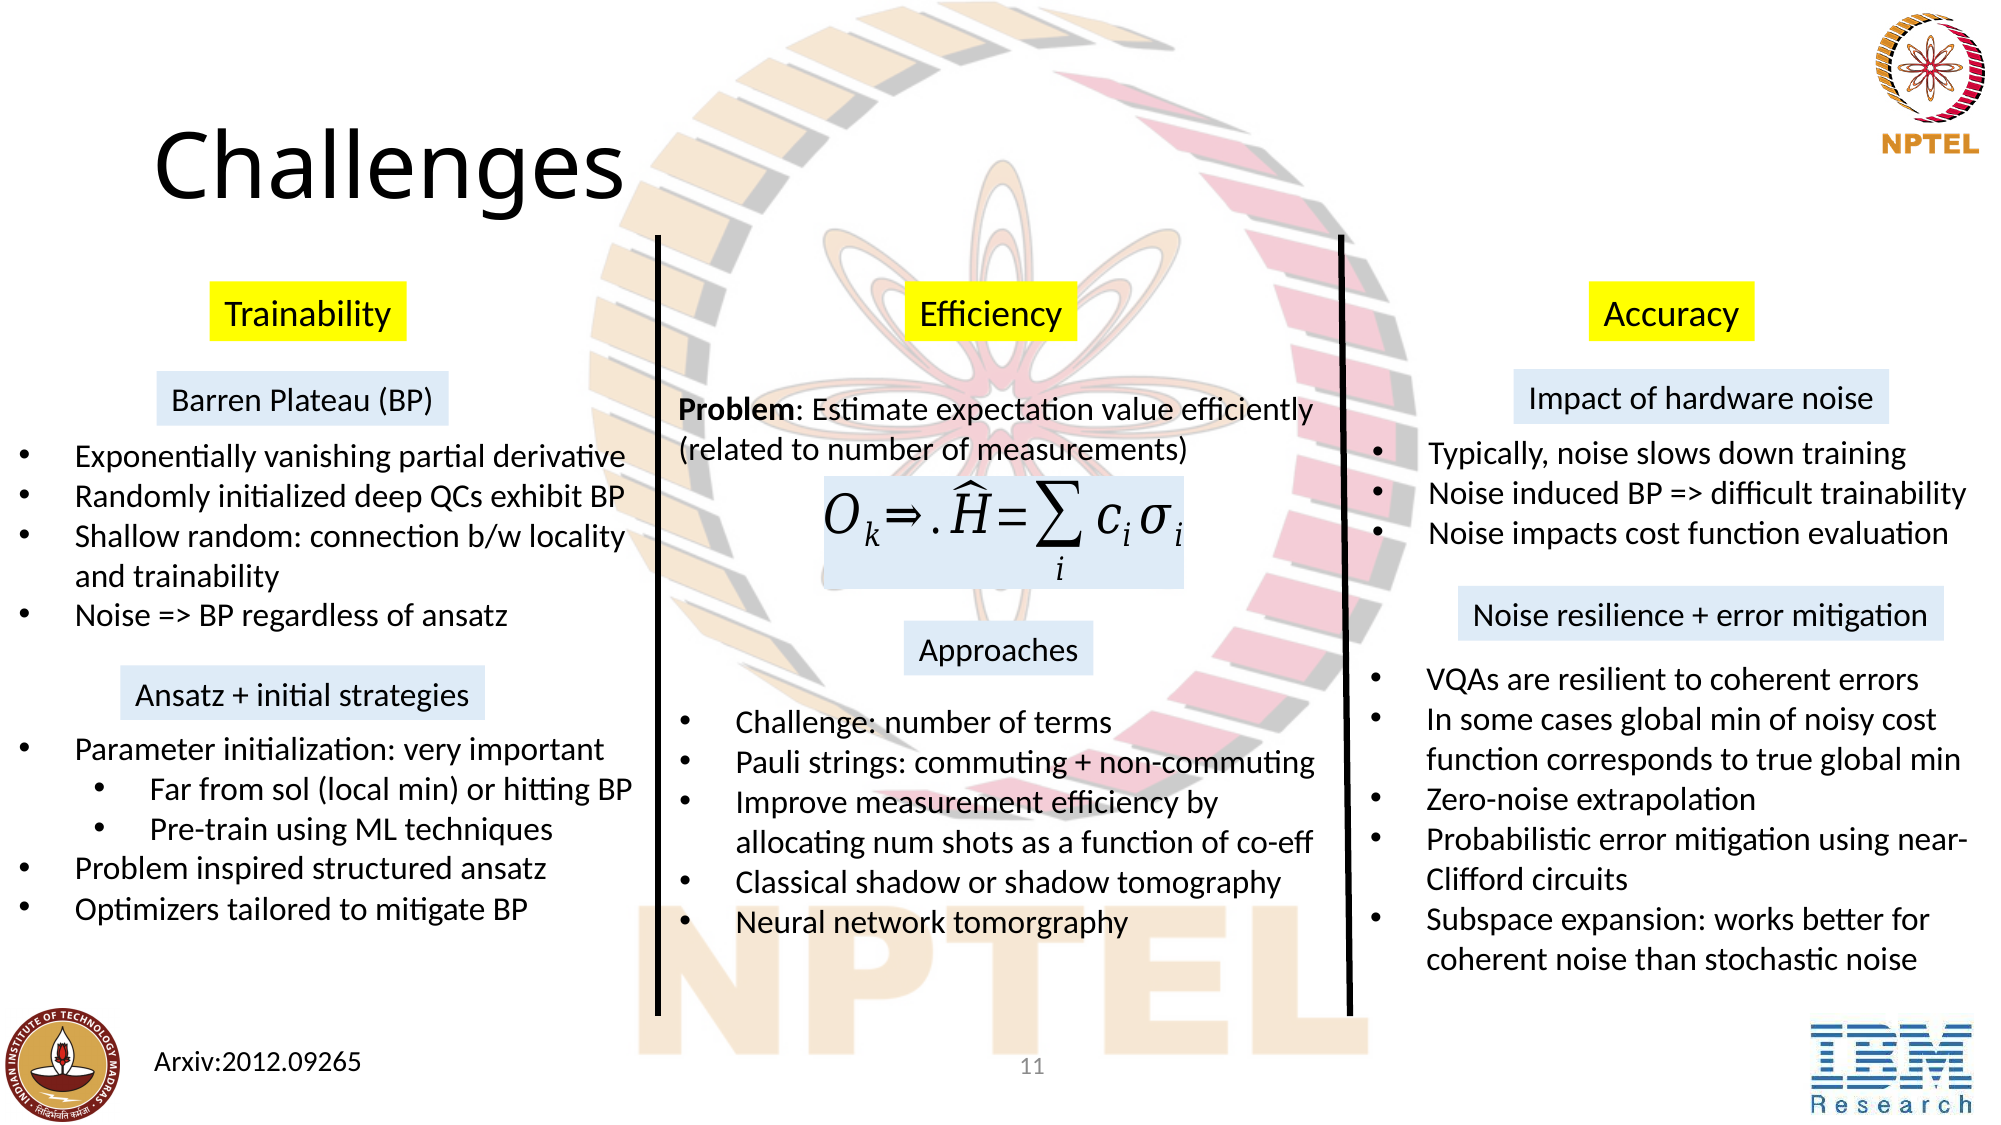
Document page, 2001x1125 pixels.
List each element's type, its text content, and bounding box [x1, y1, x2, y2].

text_box Typically, noise slows down training Noise induced BP => difficult trainability Noise impacts cost function evaluation [1357, 423, 2000, 559]
picture [1784, 1013, 2001, 1125]
picture [1864, 0, 2001, 166]
text_box Parameter initialization: very important Far from sol (local min) or hitting BP Pre-train using ML techniques Problem inspired structured ansatz Optimizers tailored to mitigate BP [3, 719, 658, 934]
text_box Impact of hardware noise [1513, 369, 1890, 423]
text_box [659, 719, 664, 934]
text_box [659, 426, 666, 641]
text_box Exponentially vanishing partial derivative Randomly initialized deep QCs exhibit BP Shallow random: connection b/w locality and trainability Noise => BP regardless of ansatz [3, 426, 658, 641]
title Challenges [137, 59, 1863, 278]
text_box VQAs are resilient to coherent errors In some cases global min of noisy cost function corresponds to true global min Zero-noise extrapolation Probabilistic error mitigation using near-Clifford circuits Subspace expansion: works better for coherent noise than stochastic noise [1355, 650, 2000, 985]
text_box Accuracy [1588, 281, 1755, 342]
picture [5, 1008, 120, 1122]
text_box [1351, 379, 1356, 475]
text_box Problem: Estimate expectation value efficiently (related to number of measurements) [663, 379, 1341, 475]
text_box Efficiency [904, 281, 1078, 342]
text_box Ansatz + initial strategies [120, 665, 485, 719]
text_box Barren Plateau (BP) [156, 371, 449, 426]
text_box Challenge: number of terms Pauli strings: commuting + non-commuting Improve measurement efficiency by allocating num shots as a function of co-eff Classical shadow or shadow tomography Neural network tomorgraphy [664, 693, 1341, 948]
text_box Trainability [209, 281, 407, 342]
text_box Arxiv:2012.09265 [139, 1035, 378, 1085]
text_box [1341, 234, 1351, 1017]
slide_number 11 [940, 1035, 1060, 1096]
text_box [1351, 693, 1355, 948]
text_box Noise resilience + error mitigation [1458, 585, 1944, 641]
text_box Approaches [903, 620, 1094, 676]
